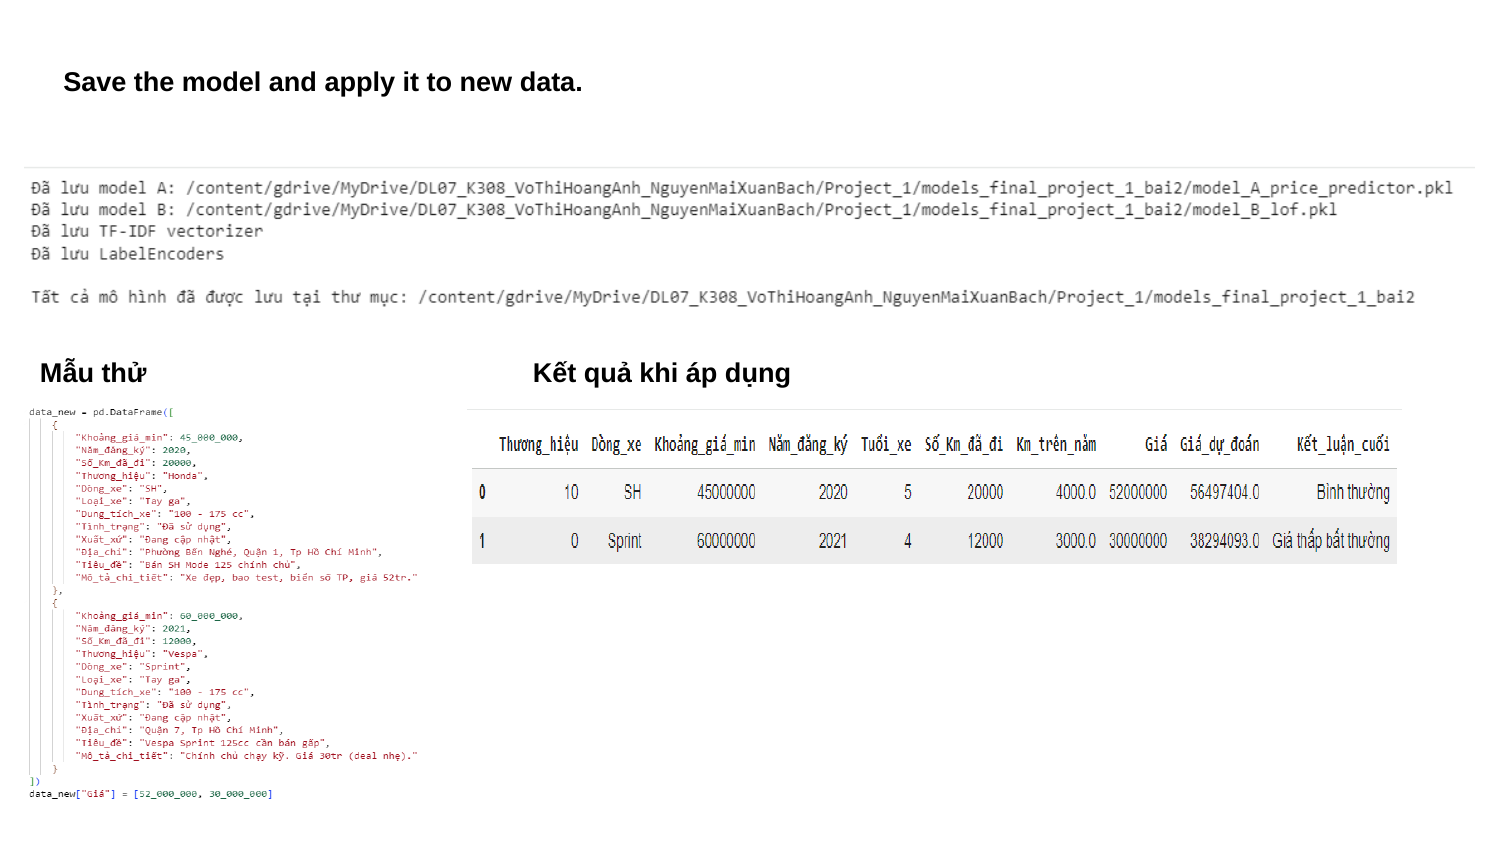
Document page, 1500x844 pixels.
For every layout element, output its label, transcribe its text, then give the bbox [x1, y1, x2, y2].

text_box Save the model and apply it to new data. [48, 44, 1425, 155]
picture [24, 400, 438, 810]
text_box Kết quả khi áp dụng [517, 335, 956, 386]
picture [24, 162, 1476, 318]
picture [466, 403, 1402, 580]
text_box Mẫu thử [24, 335, 463, 386]
